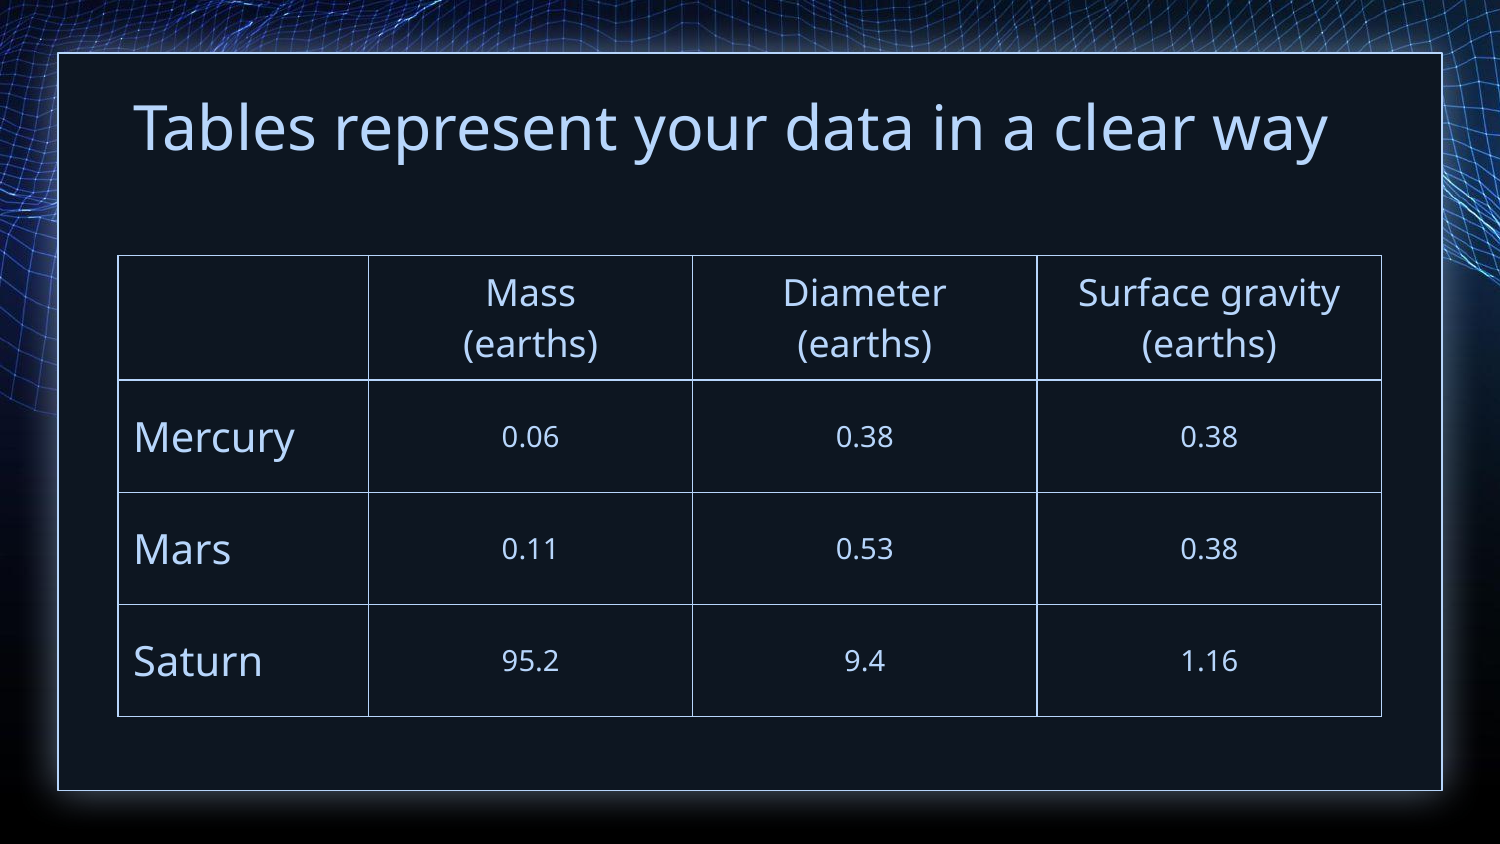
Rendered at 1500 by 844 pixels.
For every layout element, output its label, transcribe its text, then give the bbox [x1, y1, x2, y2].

table_cell 0.38 [1038, 381, 1381, 492]
table_cell 0.38 [1038, 493, 1381, 604]
table_cell 95.2 [369, 605, 692, 716]
table_header [119, 256, 368, 379]
table_cell 0.11 [369, 493, 692, 604]
title Tables represent your data in a clear way [118, 72, 1382, 167]
table_cell 1.16 [1038, 605, 1381, 716]
subtitle Name of the section [78, 791, 1420, 795]
table_cell 0.53 [693, 493, 1036, 604]
table_cell 9.4 [693, 605, 1036, 716]
table_cell Saturn [119, 605, 368, 716]
table_header Diameter (earths) [693, 256, 1036, 379]
table_cell 0.38 [693, 381, 1036, 492]
table_cell Mars [119, 493, 368, 604]
picture [0, 0, 1500, 844]
table_cell 0.06 [369, 381, 692, 492]
table_cell Mercury [119, 381, 368, 492]
table_header Surface gravity (earths) [1038, 256, 1381, 379]
subtitle Name of the section [53, 72, 57, 770]
subtitle Name of the section [77, 48, 1423, 52]
table_header Mass (earths) [369, 256, 692, 379]
